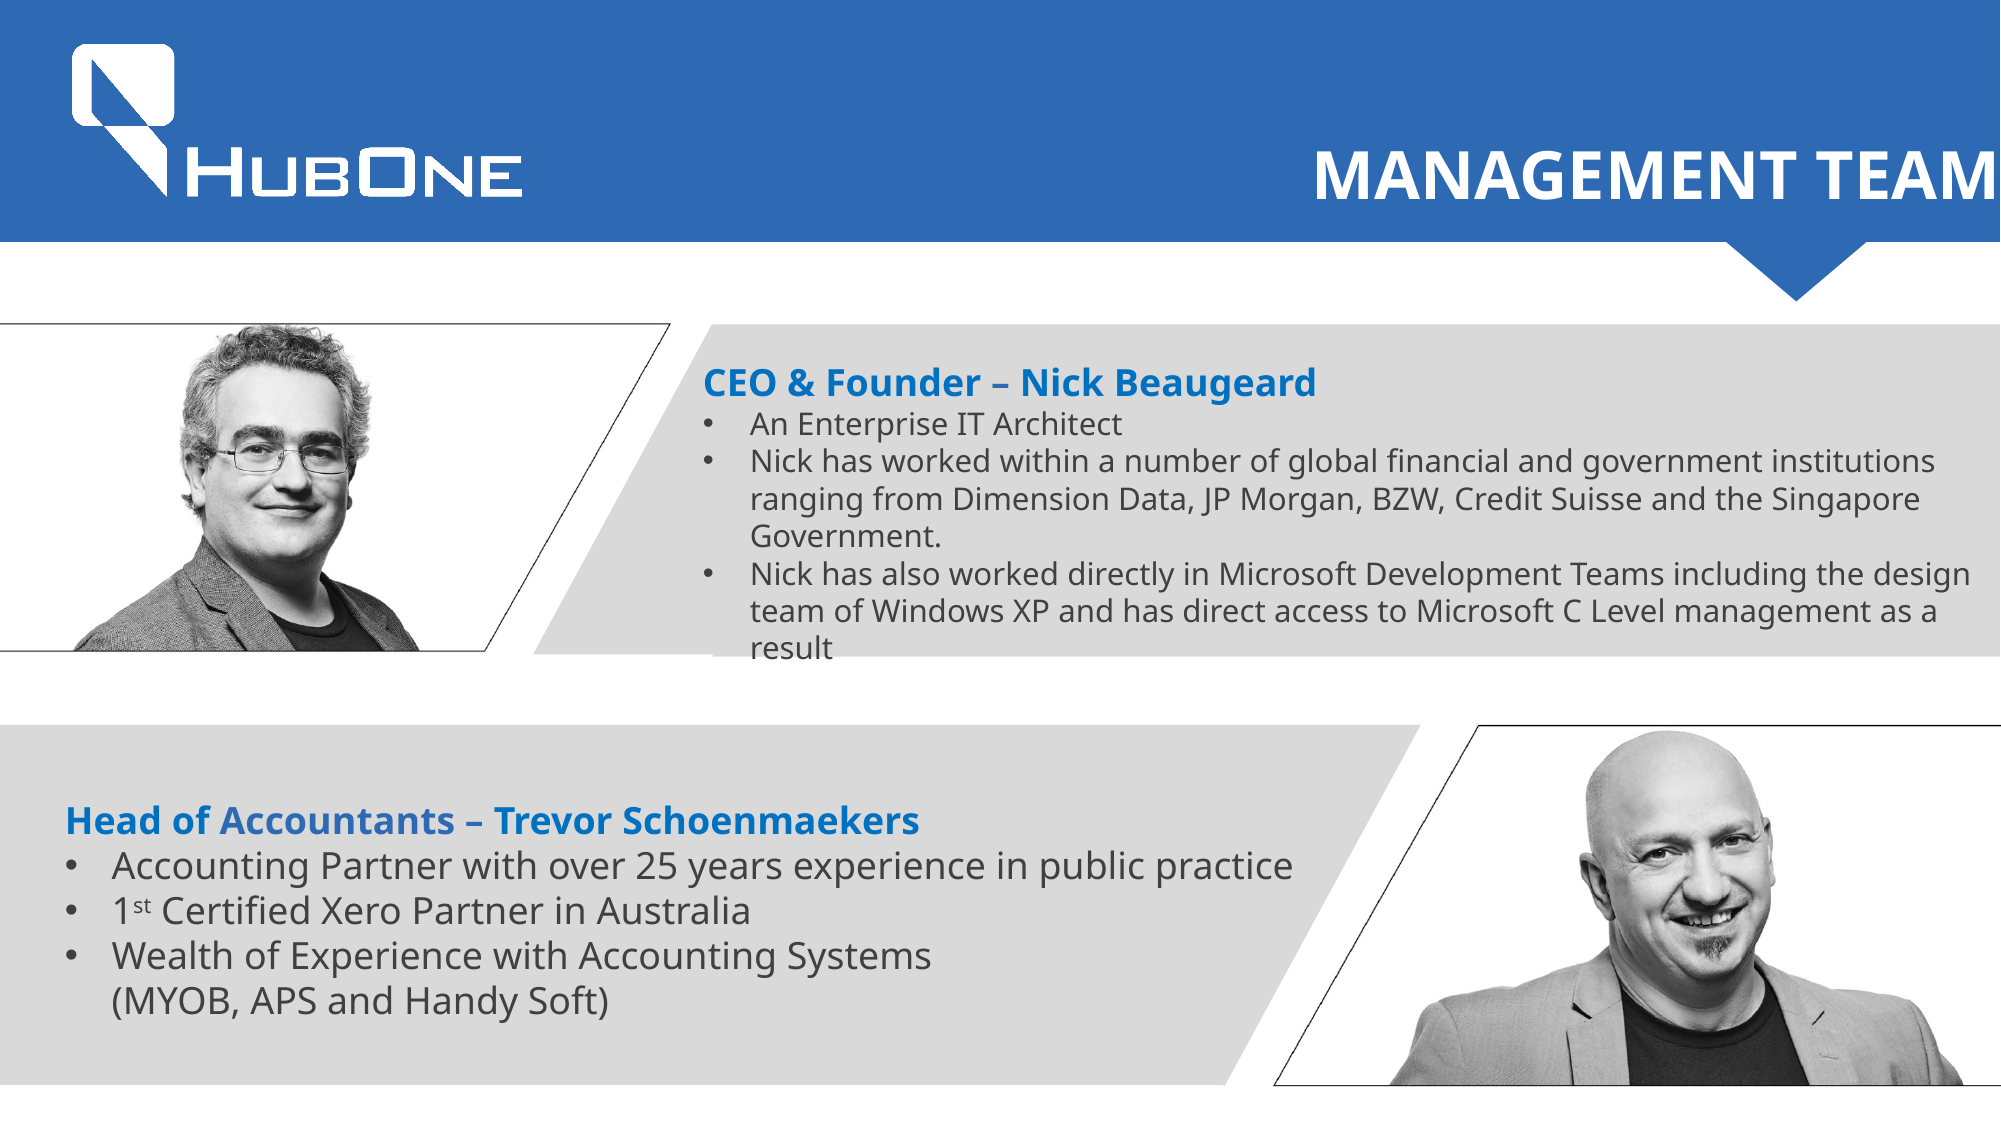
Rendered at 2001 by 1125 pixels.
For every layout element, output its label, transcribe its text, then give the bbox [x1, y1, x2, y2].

text_box [0, 0, 2000, 303]
picture [72, 44, 522, 197]
text_box Head of Accountants – Trevor Schoenmaekers Accounting Partner with over 25 years experience in public practice 1st Certified Xero Partner in Australia Wealth of Experience with Accounting Systems (MYOB, APS and Handy Soft) [50, 789, 1249, 1030]
text_box [0, 723, 1249, 1089]
picture [1249, 716, 2001, 1116]
text_box CEO & Founder – Nick Beaugeard An Enterprise IT Architect Nick has worked within a number of global financial and government institutions ranging from Dimension Data, JP Morgan, BZW, Credit Suisse and the Singapore Government. Nick has also worked directly in Microsoft Development Teams including the design team of Windows XP and has direct access to Microsoft C Level management as a result [688, 351, 1993, 674]
text_box [696, 322, 2000, 658]
text_box MANAGEMENT TEAM [1296, 125, 2000, 221]
picture [0, 303, 688, 666]
